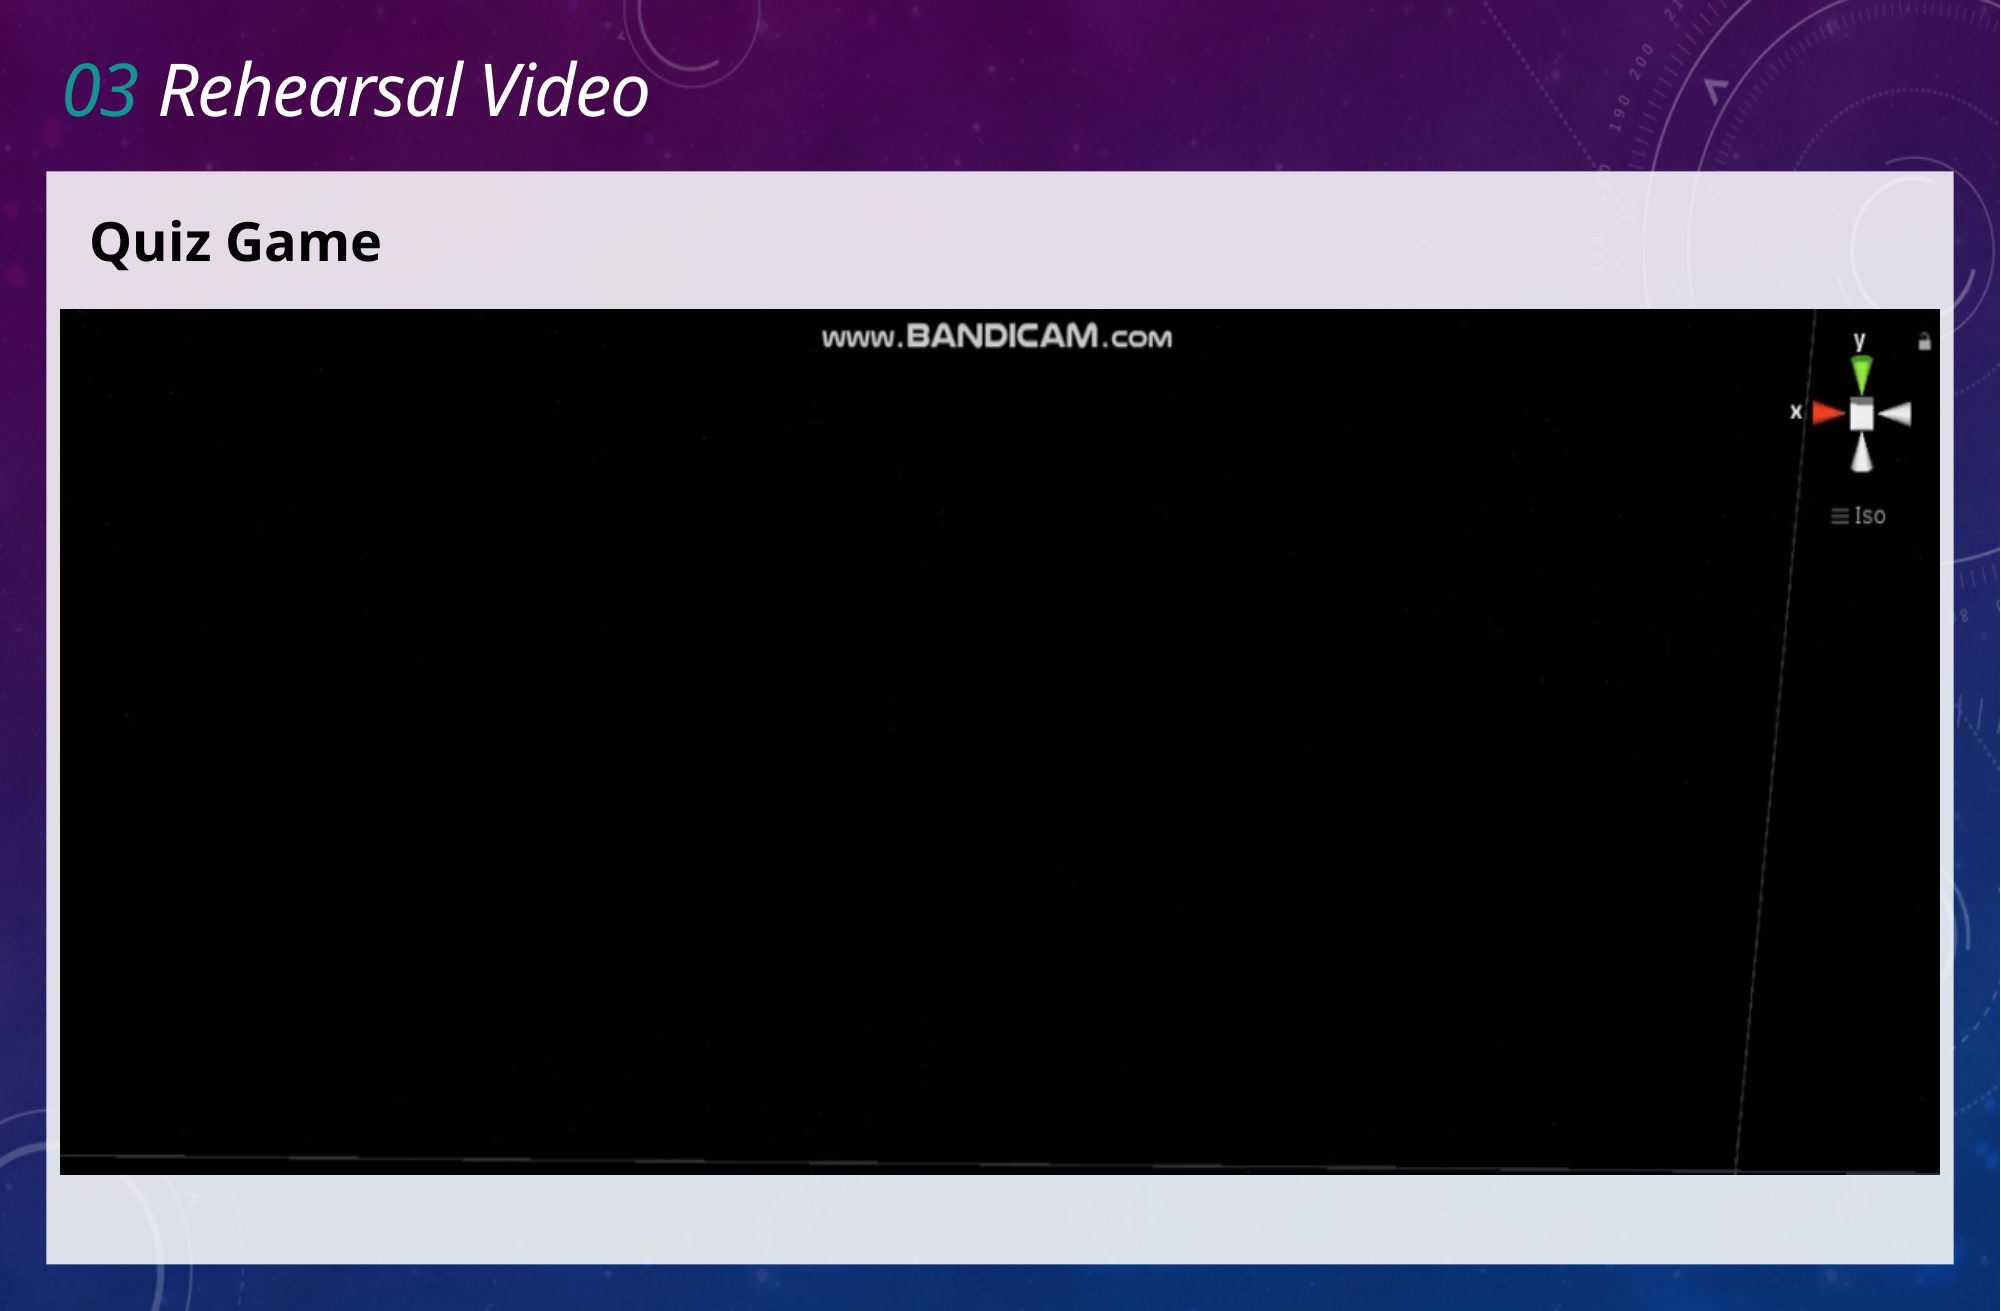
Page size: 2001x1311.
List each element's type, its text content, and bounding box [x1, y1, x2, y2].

text_box 03 Rehearsal Video [46, 46, 1709, 158]
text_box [59, 309, 1941, 1176]
text_box [45, 170, 1955, 1265]
picture [0, 0, 2000, 1311]
text_box Quiz Game [74, 199, 686, 280]
